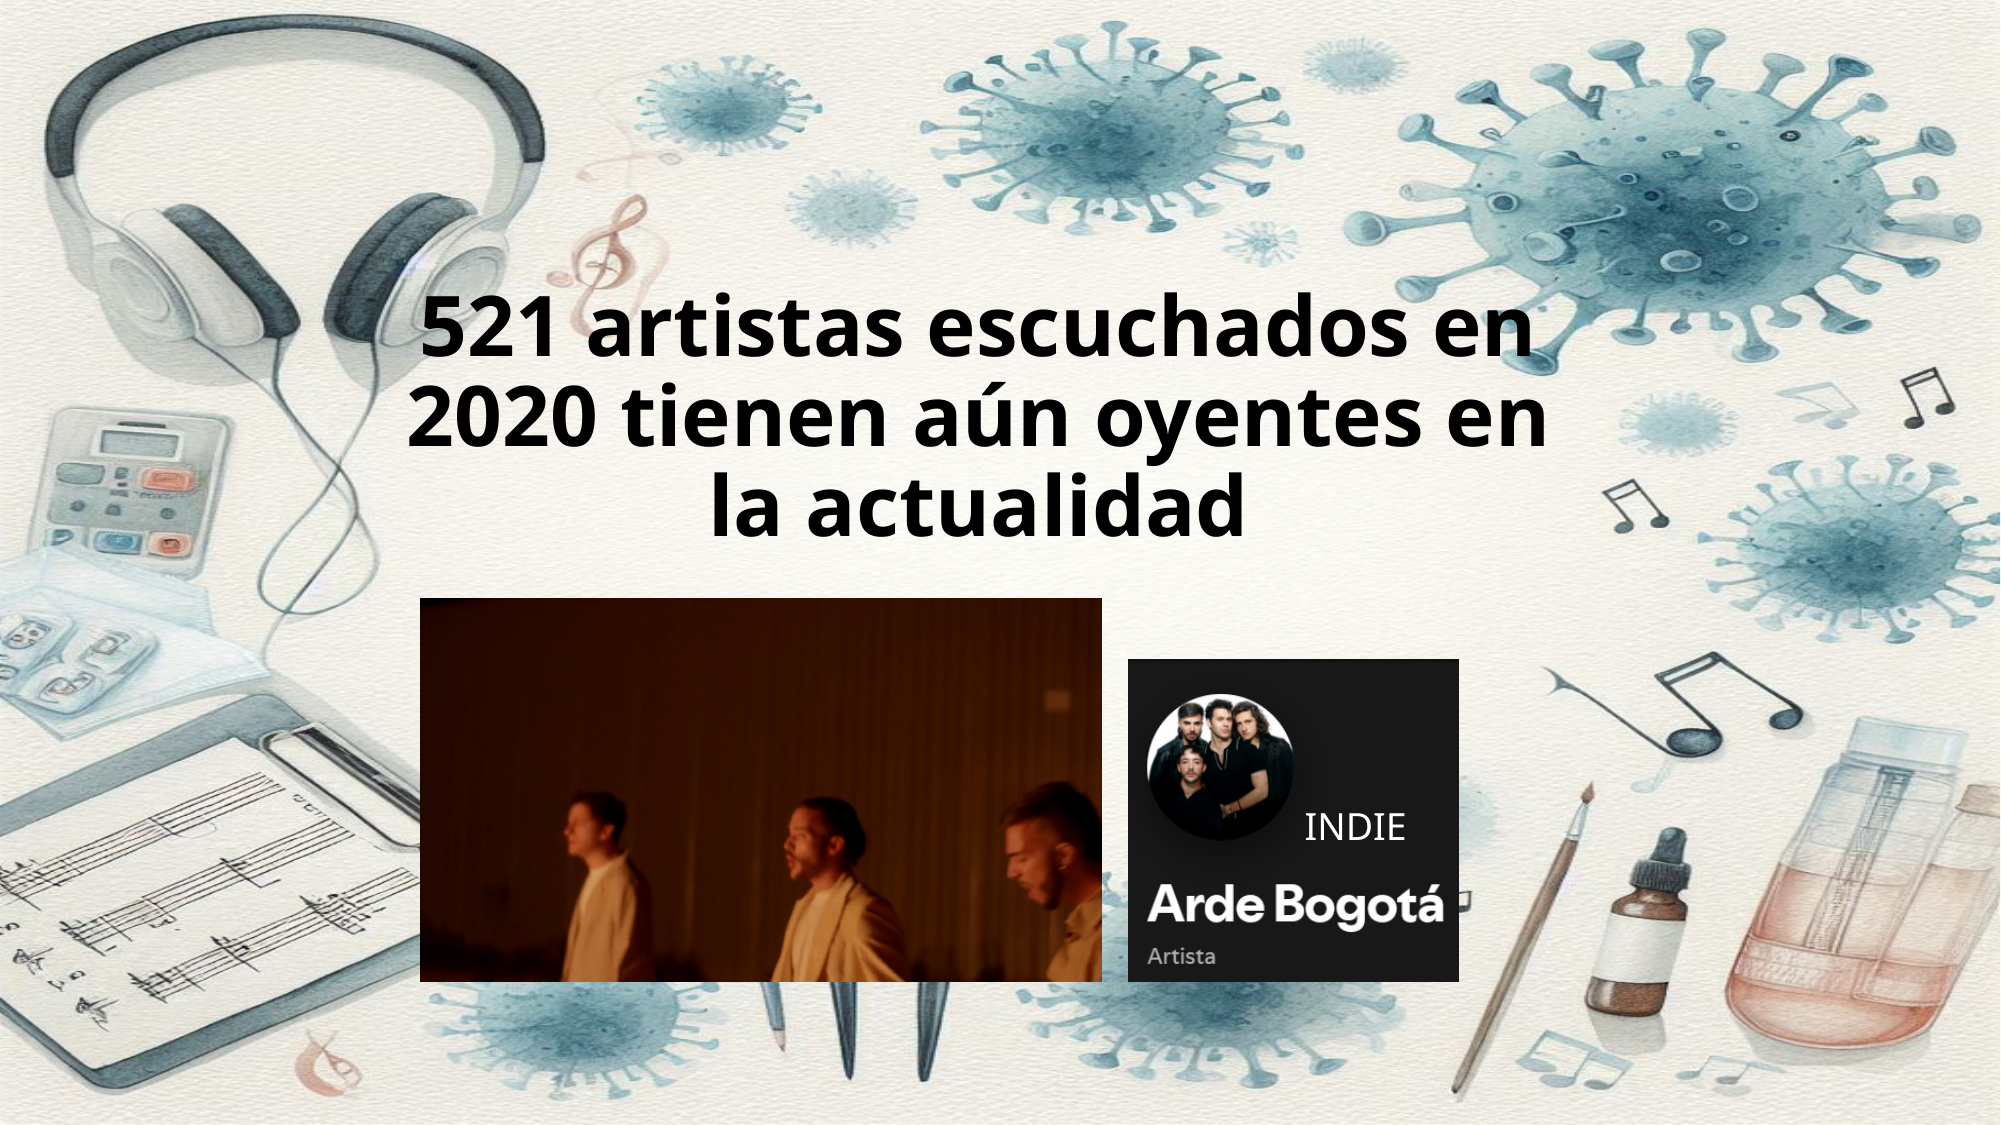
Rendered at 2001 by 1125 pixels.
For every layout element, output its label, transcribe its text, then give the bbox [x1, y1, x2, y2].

title 521 artistas escuchados en 2020 tienen aún oyentes en la actualidad [374, 268, 1583, 563]
picture [0, 0, 2001, 1125]
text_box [419, 598, 1103, 983]
